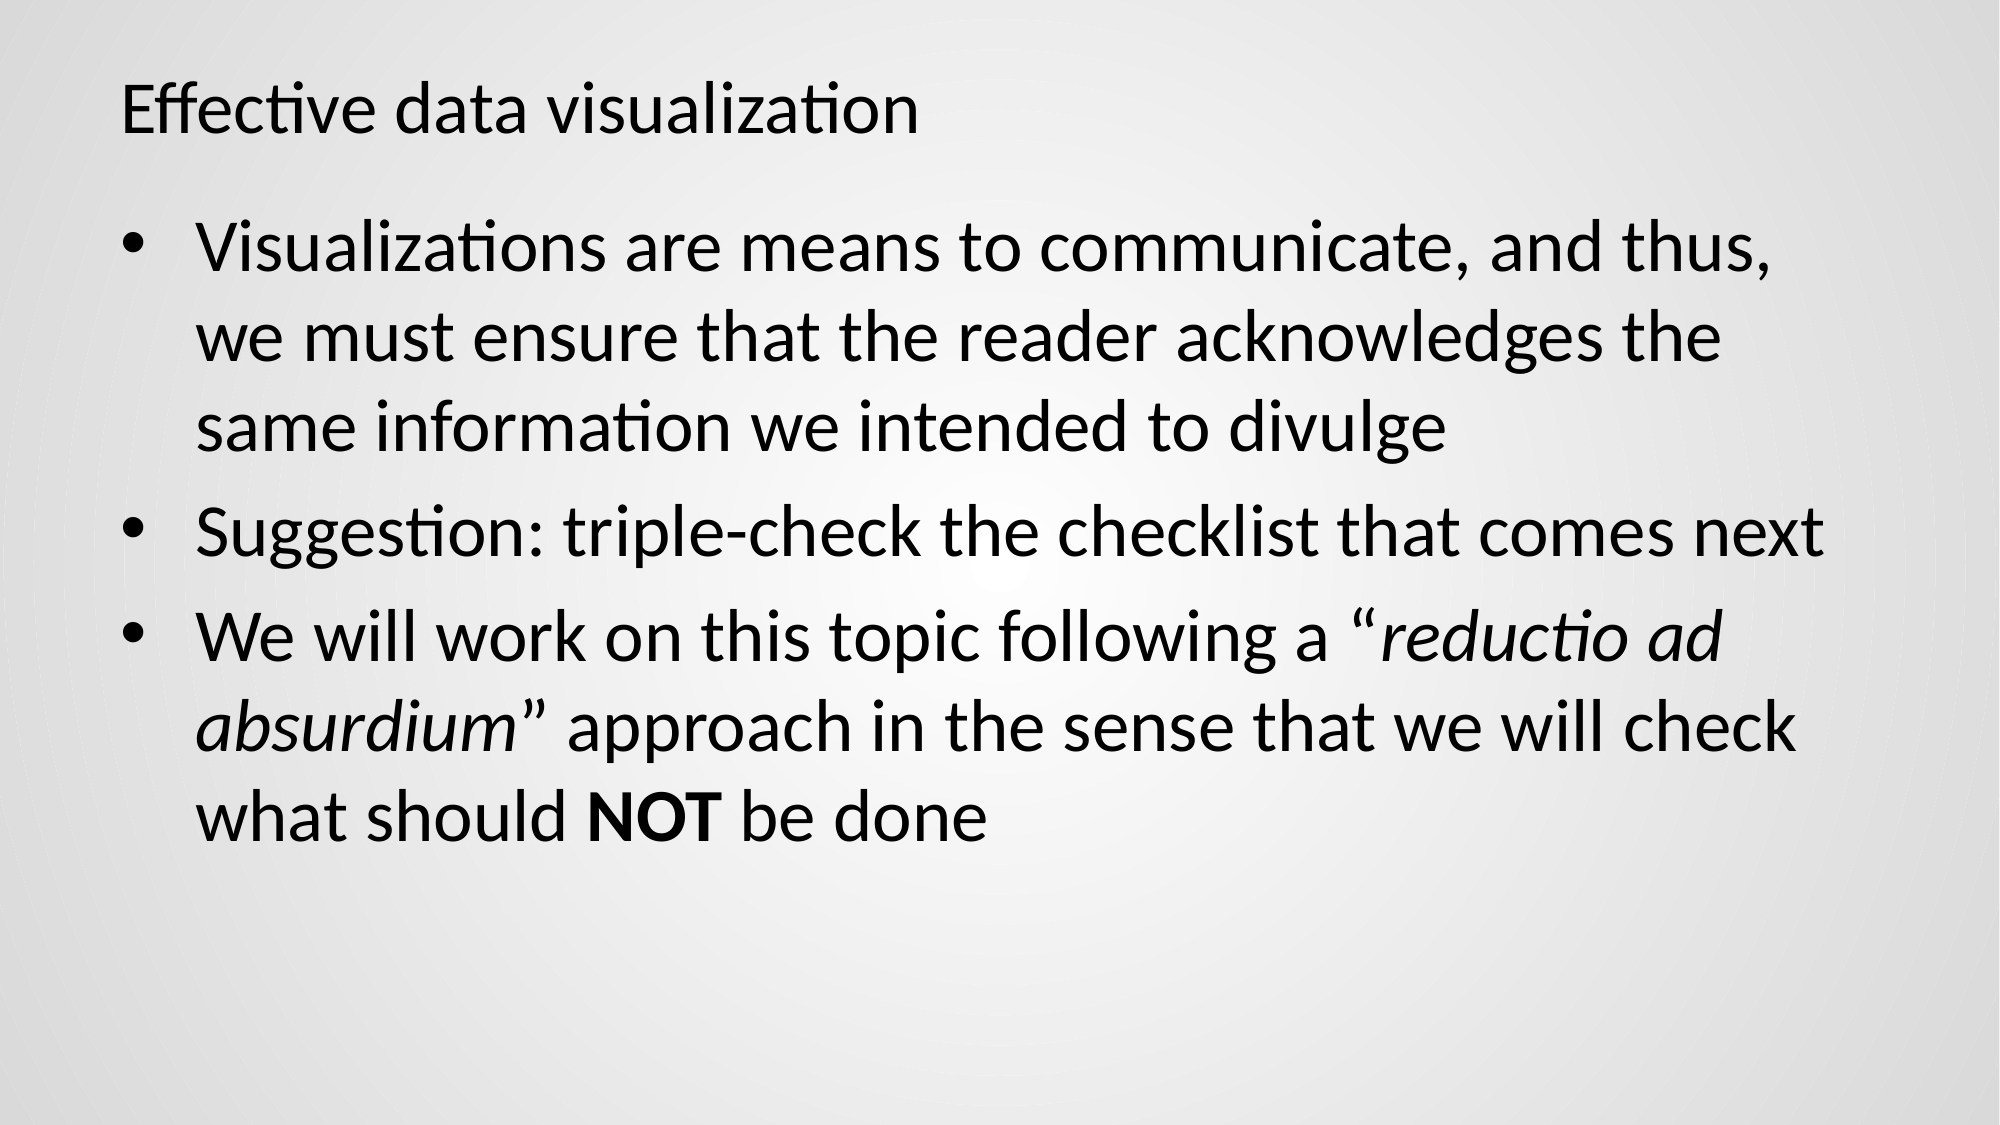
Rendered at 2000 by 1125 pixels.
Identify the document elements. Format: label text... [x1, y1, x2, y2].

list Visualizations are means to communicate, and thus, we must ensure that the reader acknowledges the same information we intended to divulge Suggestion: triple-check the checklist that comes next We will work on this topic following a “reductio ad absurdium” approach in the sense that we will check what should NOT be done [99, 186, 1900, 1005]
title Effective data visualization [99, 45, 1900, 162]
